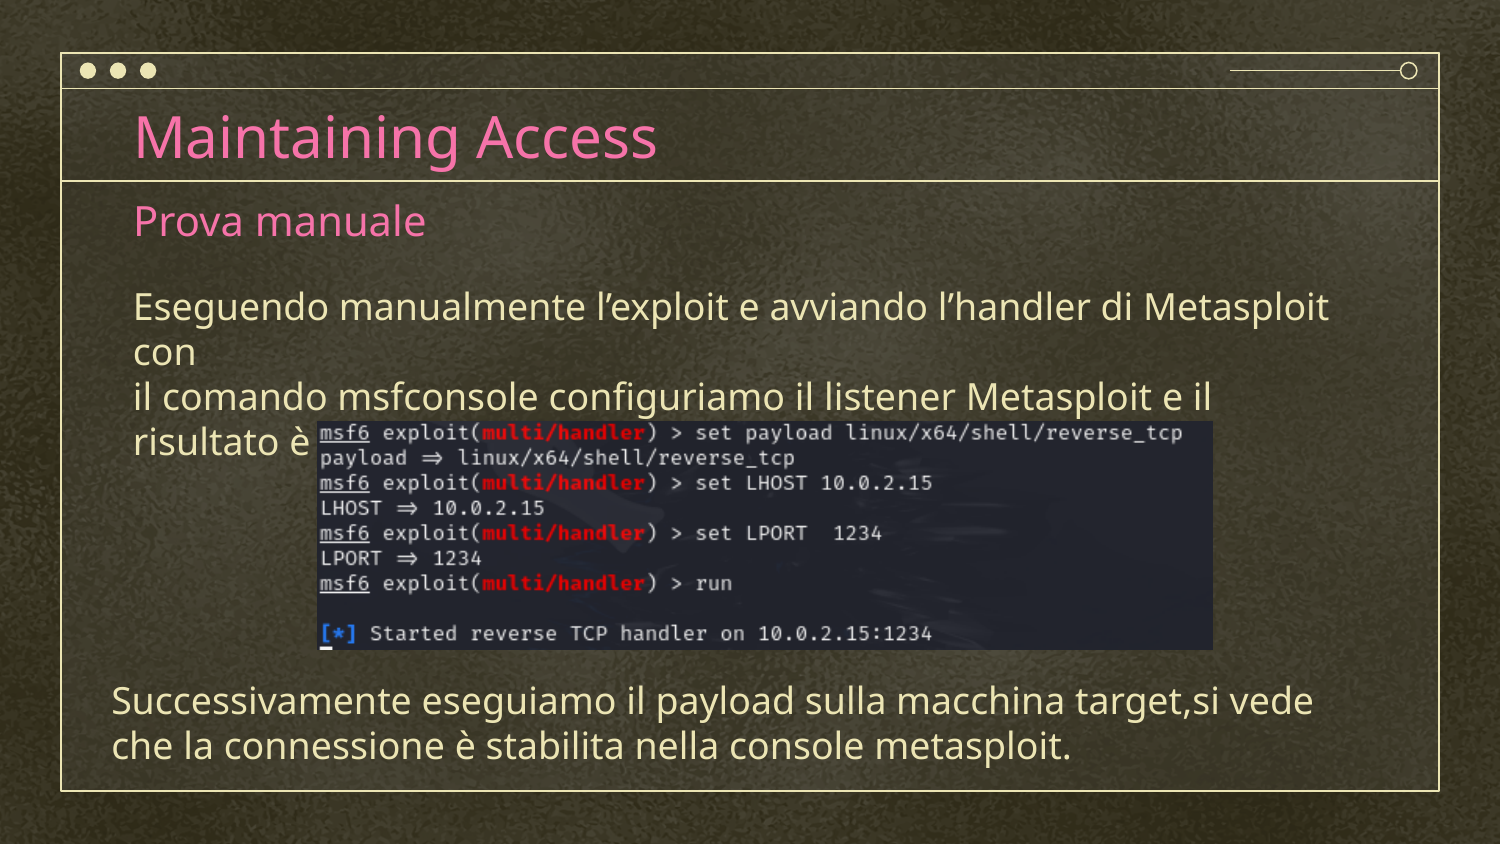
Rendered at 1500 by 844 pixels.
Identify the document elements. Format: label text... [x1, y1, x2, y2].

text_box Prova manuale [118, 173, 1382, 267]
title Maintaining Access [118, 88, 1382, 173]
picture [316, 421, 1213, 651]
text_box Eseguendo manualmente l’exploit e avviando l’handler di Metasploit con il comando msfconsole configuriamo il listener Metasploit e il risultato è il seguente: [118, 275, 1382, 471]
text_box Successivamente eseguiamo il payload sulla macchina target,si vede che la connessione è stabilita nella console metasploit. [96, 670, 1361, 775]
